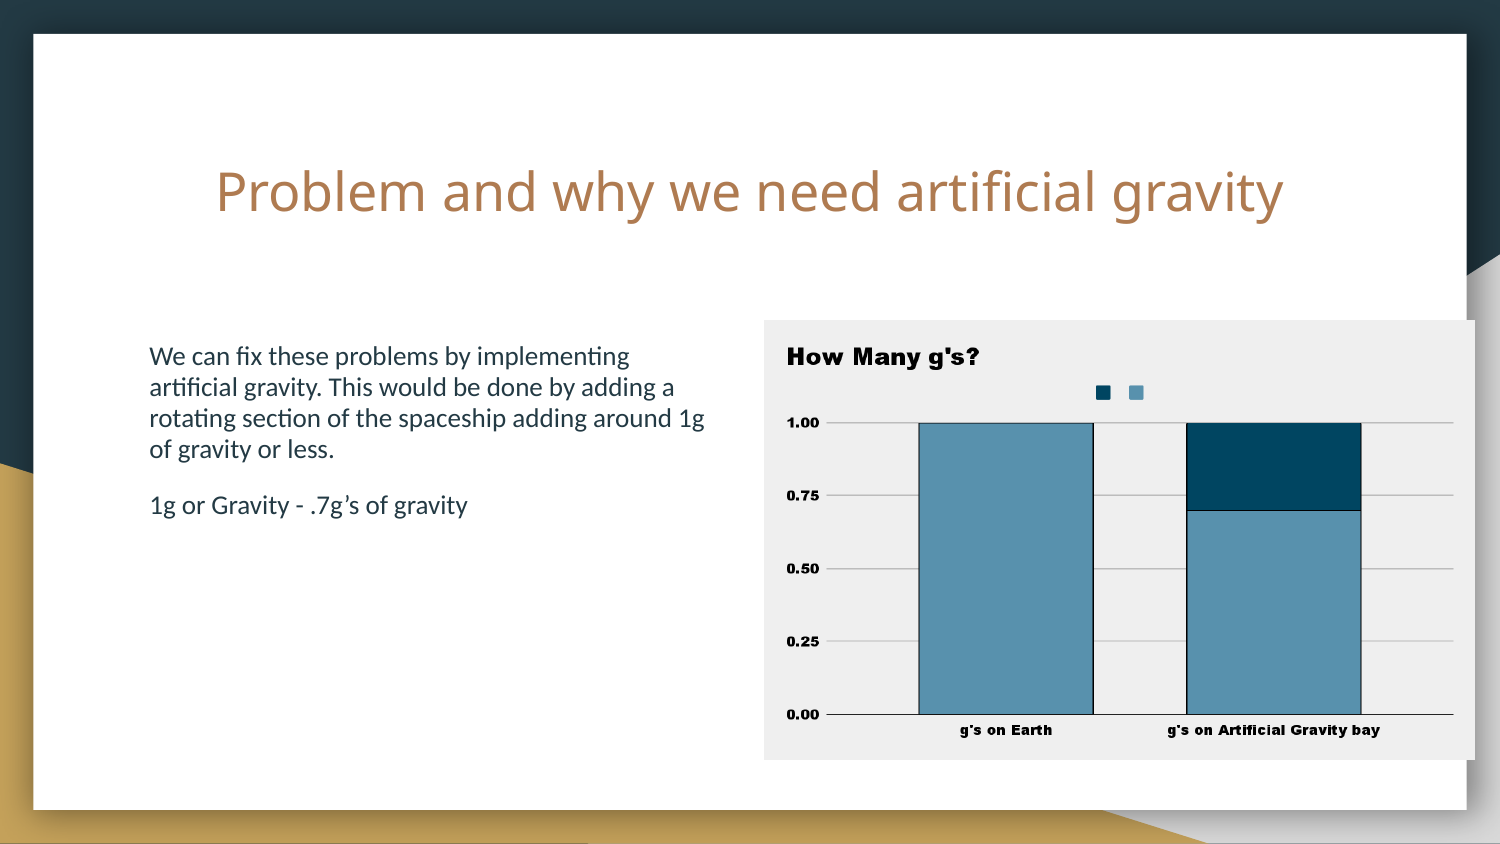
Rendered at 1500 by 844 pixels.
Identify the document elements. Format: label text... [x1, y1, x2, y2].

picture [763, 319, 1476, 761]
title Problem and why we need artificial gravity [134, 138, 1366, 296]
list We can fix these problems by implementing artificial gravity. This would be done by adding a rotating section of the spaceship adding around 1g of gravity or less. 1g or Gravity - .7g’s of gravity [134, 326, 739, 729]
